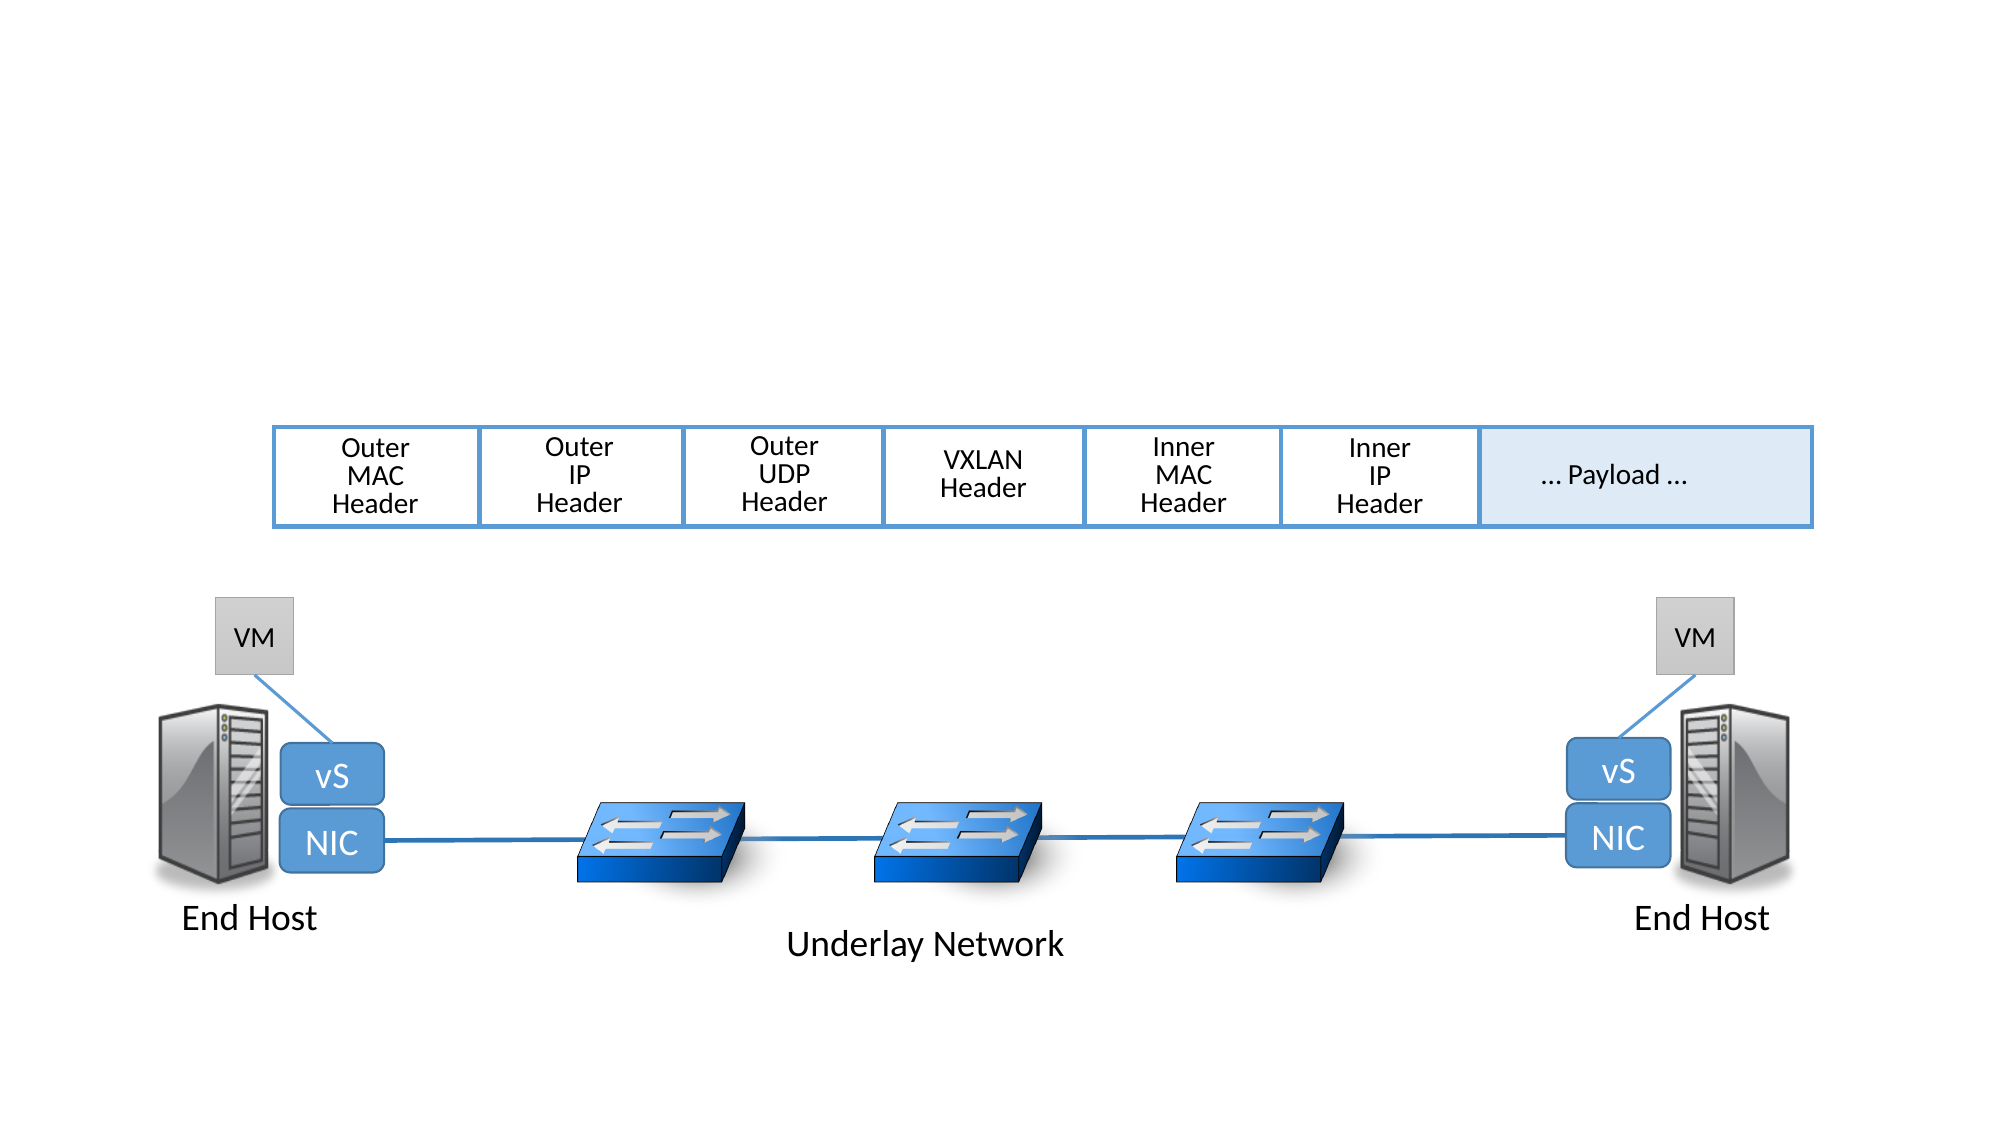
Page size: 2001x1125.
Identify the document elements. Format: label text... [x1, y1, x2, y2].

picture [1176, 773, 1386, 909]
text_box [273, 425, 1813, 527]
text_box vS [291, 741, 386, 806]
text_box NIC [291, 807, 386, 874]
text_box NIC [1564, 802, 1658, 869]
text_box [384, 835, 577, 841]
picture [1658, 700, 1812, 901]
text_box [1618, 674, 1696, 738]
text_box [787, 835, 874, 841]
text_box vS [1565, 736, 1658, 801]
text_box VM [1656, 597, 1735, 675]
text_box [1386, 835, 1566, 841]
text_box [254, 674, 333, 743]
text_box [1084, 835, 1176, 841]
picture [577, 773, 787, 909]
text_box VM [215, 597, 294, 675]
picture [874, 773, 1084, 909]
text_box Underlay Network [771, 911, 1080, 972]
text_box End Host [166, 885, 333, 946]
picture [136, 700, 291, 901]
text_box End Host [1619, 885, 1786, 946]
